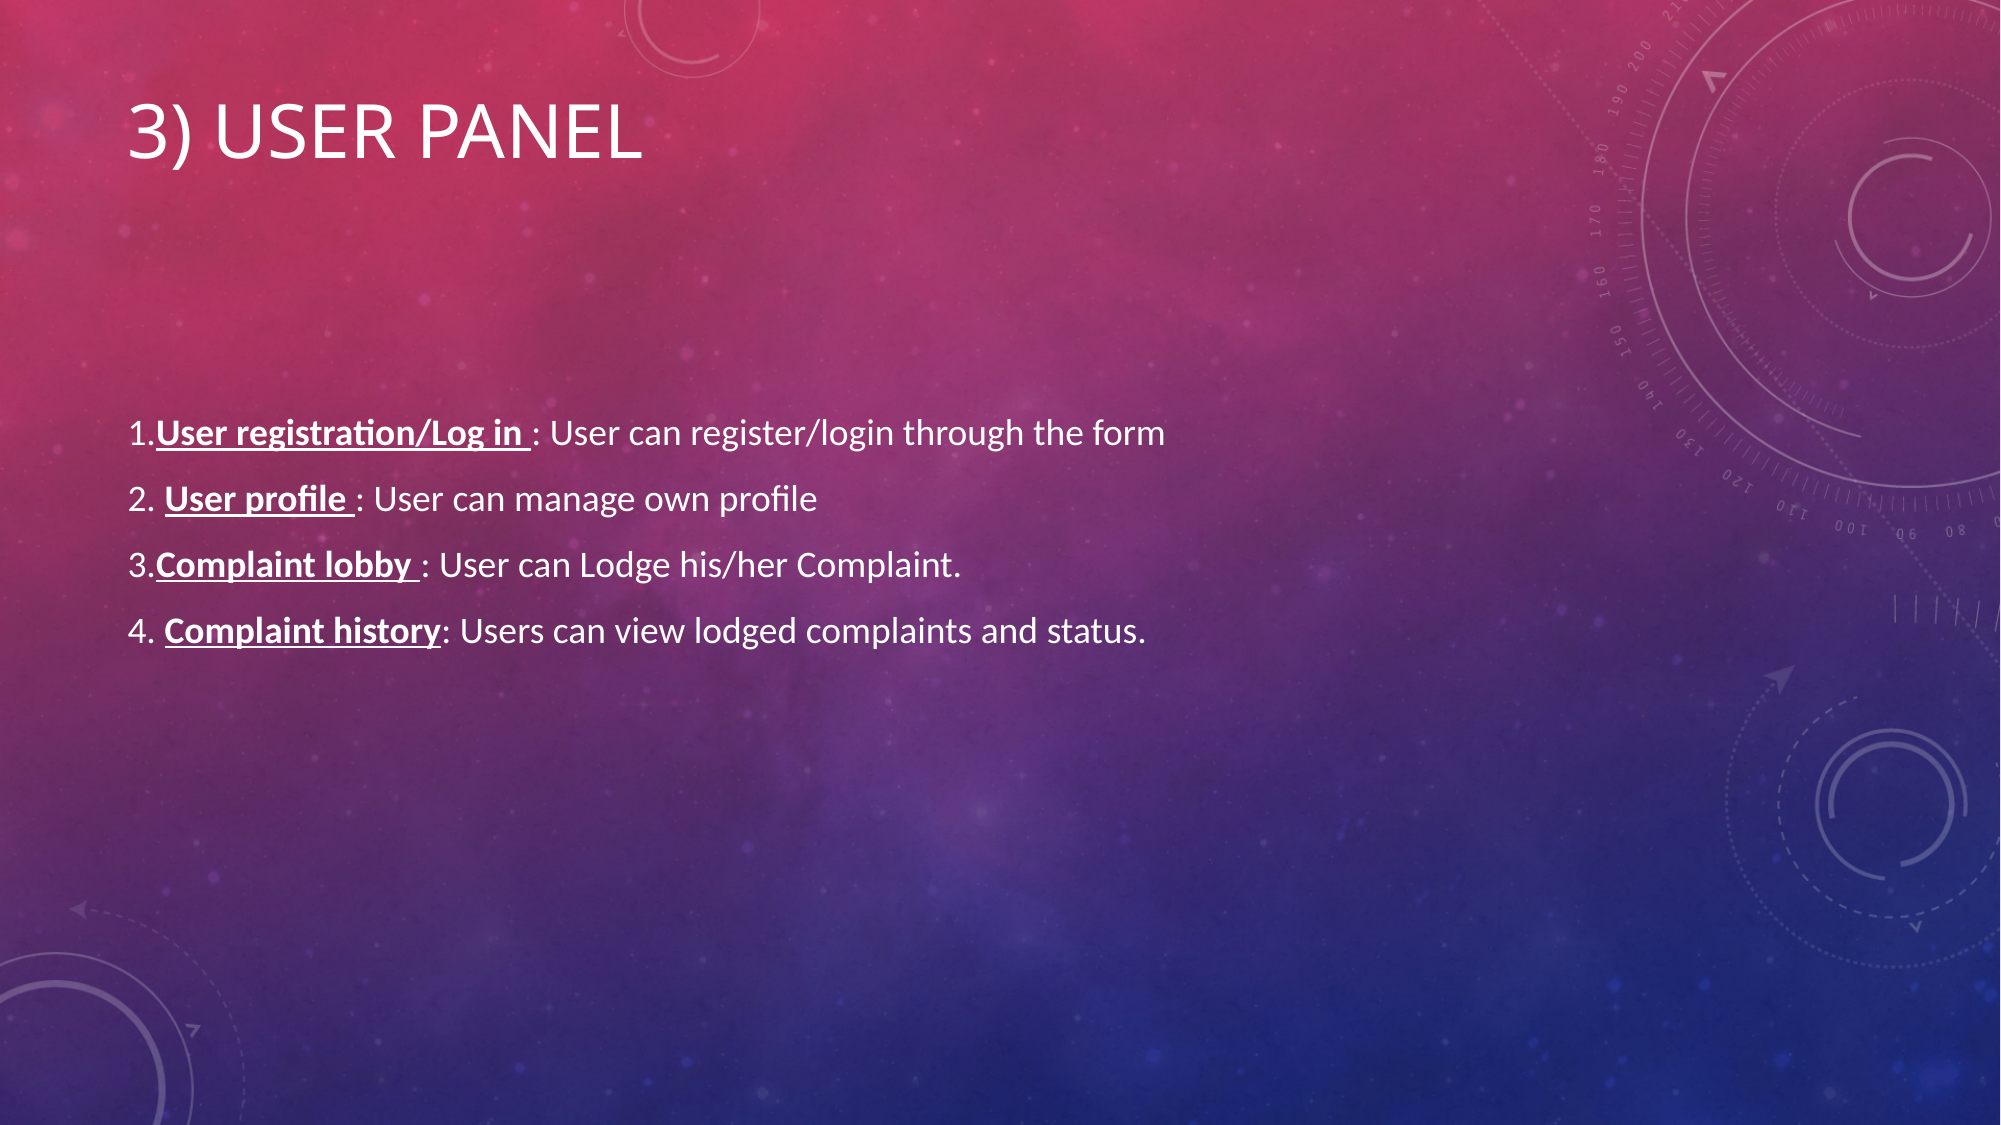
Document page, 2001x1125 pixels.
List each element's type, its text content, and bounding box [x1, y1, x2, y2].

title 3) USER PANEL [112, 53, 1775, 205]
list 1.User registration/Log in : User can register/login through the form 2. User profile : User can manage own profile 3.Complaint lobby : User can Lodge his/her Complaint. 4. Complaint history: Users can view lodged complaints and status. [112, 253, 1775, 872]
picture [0, 0, 2001, 1125]
